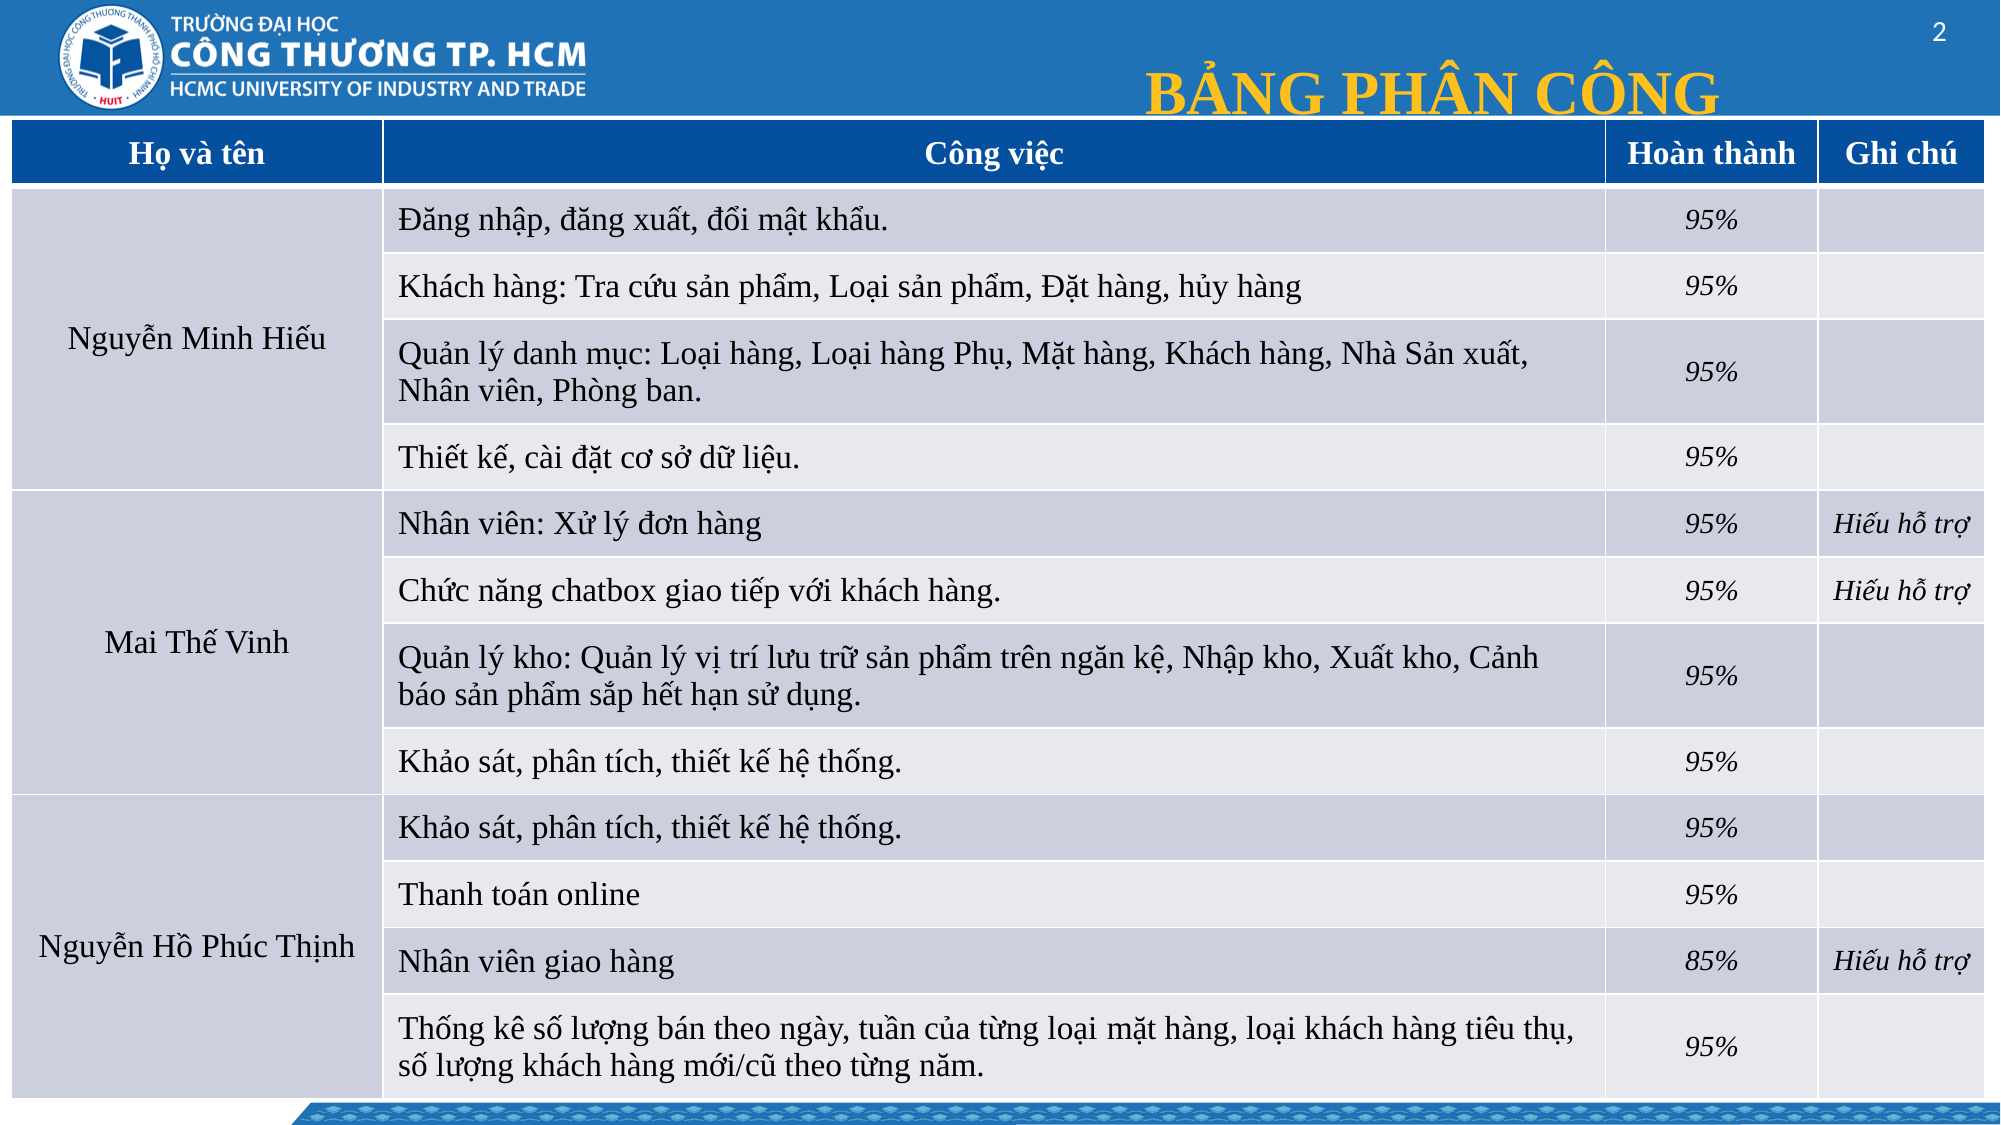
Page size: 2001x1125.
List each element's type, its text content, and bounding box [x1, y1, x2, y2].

table_cell [1819, 254, 1984, 318]
slide_number 1 [1917, 0, 2000, 60]
table_cell 95% [1606, 558, 1817, 622]
table_cell 95% [1606, 491, 1817, 556]
table_cell 85% [1606, 928, 1817, 993]
table_header Công việc [384, 120, 1605, 183]
table_header Hoàn thành [1606, 120, 1817, 183]
table_cell 95% [1606, 254, 1817, 318]
table_cell [1819, 862, 1984, 927]
table_cell Hiếu hỗ trợ [1819, 558, 1984, 622]
table_cell [1819, 189, 1984, 252]
table_cell Thiết kế, cài đặt cơ sở dữ liệu. [384, 425, 1605, 489]
table_cell Quản lý danh mục: Loại hàng, Loại hàng Phụ, Mặt hàng, Khách hàng, Nhà Sản xuất, Nhân viên, Phòng ban. [384, 320, 1605, 423]
table_cell Chức năng chatbox giao tiếp với khách hàng. [384, 558, 1605, 622]
table_cell Nguyễn Minh Hiếu [12, 189, 382, 489]
table_cell [1819, 425, 1984, 489]
table_cell [1819, 320, 1984, 423]
table_cell [1819, 995, 1984, 1098]
table_cell 95% [1606, 995, 1817, 1098]
table_cell [1819, 795, 1984, 860]
table_cell 95% [1606, 862, 1817, 927]
table_cell [1819, 729, 1984, 794]
table_cell Mai Thế Vinh [12, 491, 382, 794]
table_cell 95% [1606, 729, 1817, 794]
table_cell Đăng nhập, đăng xuất, đổi mật khẩu. [384, 189, 1605, 252]
table_cell Hiếu hỗ trợ [1819, 491, 1984, 556]
table_cell Quản lý kho: Quản lý vị trí lưu trữ sản phẩm trên ngăn kệ, Nhập kho, Xuất kho, Cảnh báo sản phẩm sắp hết hạn sử dụng. [384, 624, 1605, 727]
table_cell Khảo sát, phân tích, thiết kế hệ thống. [384, 729, 1605, 794]
table_cell Hiếu hỗ trợ [1819, 928, 1984, 993]
table_cell Khách hàng: Tra cứu sản phẩm, Loại sản phẩm, Đặt hàng, hủy hàng [384, 254, 1605, 318]
picture [300, 1105, 2000, 1123]
picture [52, 0, 592, 113]
table_cell 95% [1606, 189, 1817, 252]
table_cell Khảo sát, phân tích, thiết kế hệ thống. [384, 795, 1605, 860]
table_cell 95% [1606, 320, 1817, 423]
title BẢNG PHÂN CÔNG [867, 20, 2000, 135]
table_header Họ và tên [12, 120, 382, 183]
table_cell Thống kê số lượng bán theo ngày, tuần của từng loại mặt hàng, loại khách hàng tiêu thụ, số lượng khách hàng mới/cũ theo từng năm. [384, 995, 1605, 1098]
table_cell Nhân viên giao hàng [384, 928, 1605, 993]
table_cell [1819, 624, 1984, 727]
table_cell Nguyễn Hồ Phúc Thịnh [12, 795, 382, 1098]
table_cell 95% [1606, 624, 1817, 727]
table_cell Nhân viên: Xử lý đơn hàng [384, 491, 1605, 556]
table_cell 95% [1606, 425, 1817, 489]
table_cell 95% [1606, 795, 1817, 860]
table_cell Thanh toán online [384, 862, 1605, 927]
table_header Ghi chú [1819, 120, 1984, 183]
